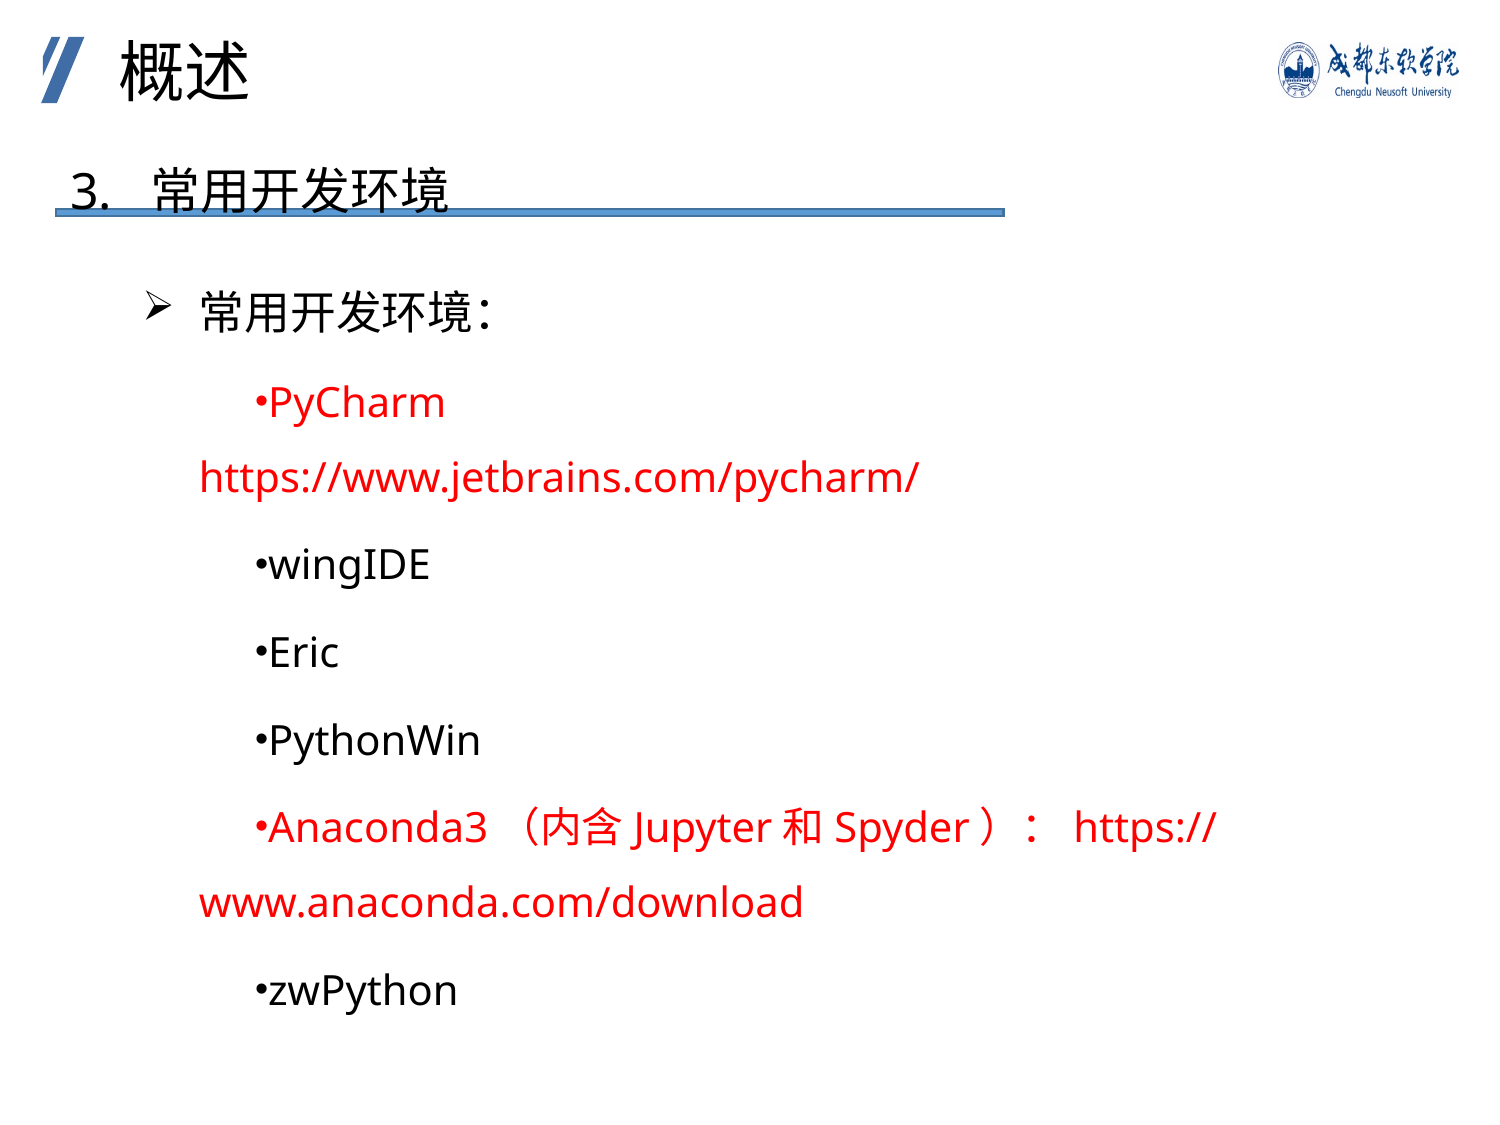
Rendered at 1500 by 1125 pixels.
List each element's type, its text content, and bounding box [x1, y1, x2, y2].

picture [1278, 42, 1459, 98]
text_box [873, 208, 1005, 217]
text_box 常用开发环境： PyCharm https://www.jetbrains.com/pycharm/ wingIDE Eric PythonWin Anaconda3（内含Jupyter和Spyder）：https://www.anaconda.com/download zwPython [127, 248, 1276, 1021]
text_box 概述 [103, 30, 1228, 119]
text_box 3. 常用开发环境 [55, 122, 873, 227]
